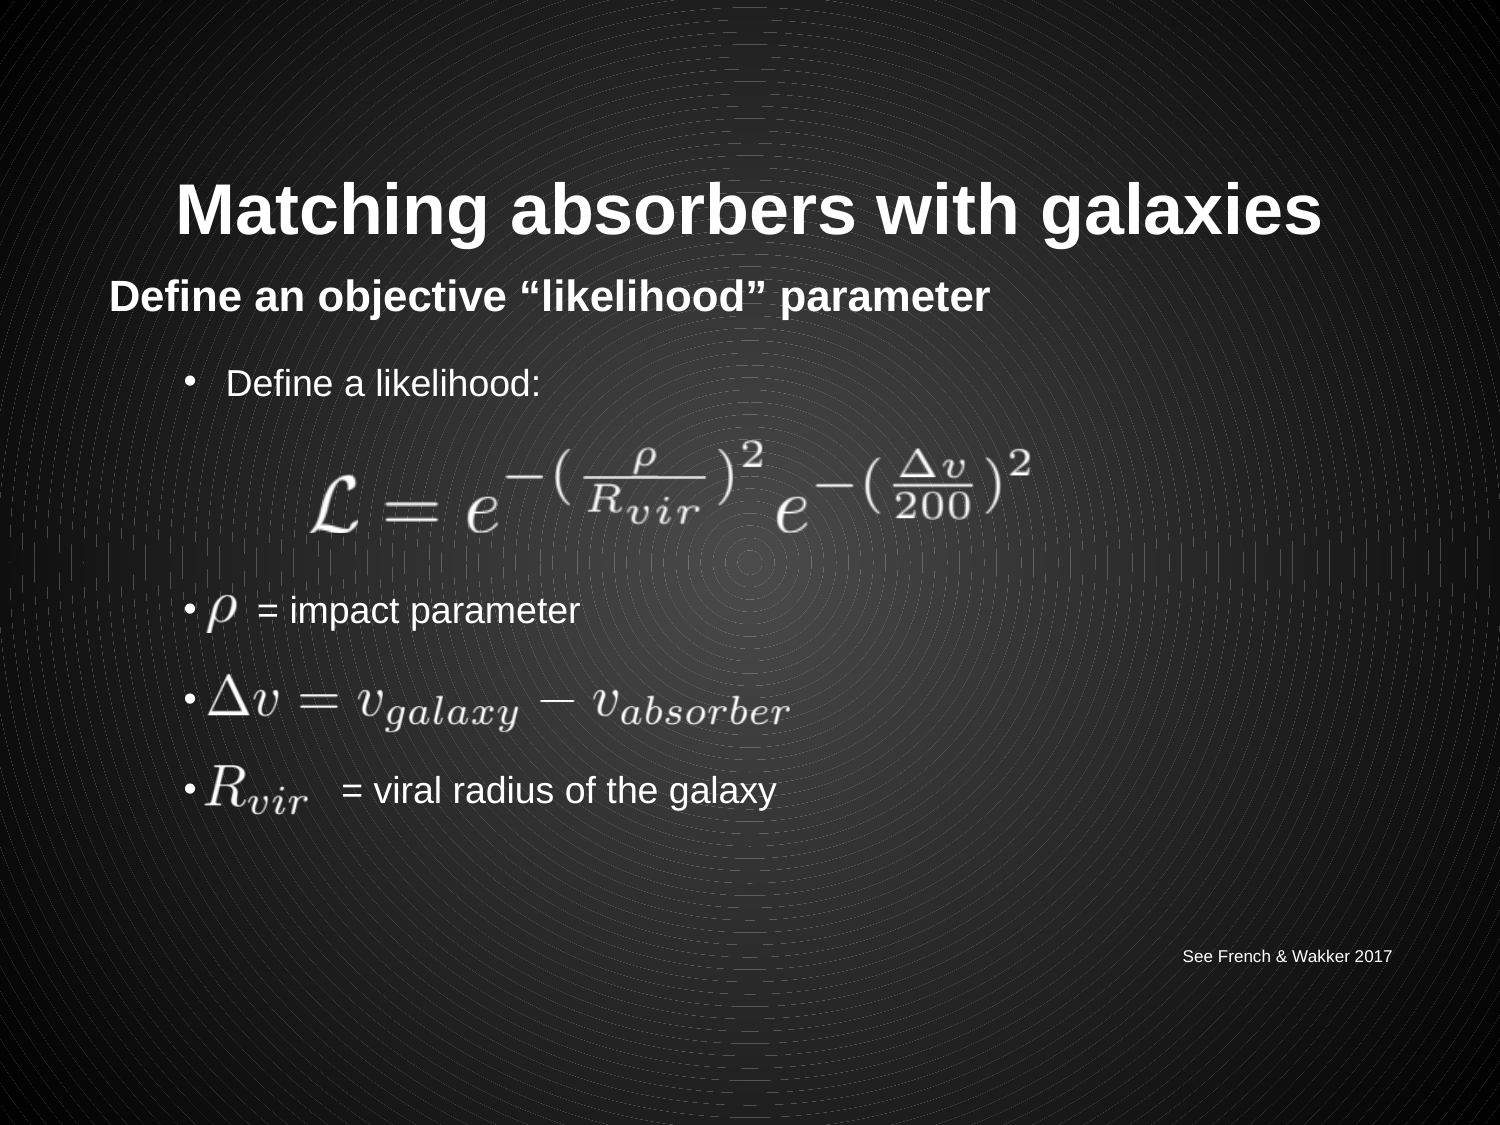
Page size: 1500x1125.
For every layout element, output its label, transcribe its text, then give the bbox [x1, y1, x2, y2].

list Define an objective “likelihood” parameter [93, 253, 1407, 339]
picture [308, 430, 1035, 533]
picture [202, 760, 310, 817]
text_box = impact parameter = viral radius of the galaxy [168, 578, 1175, 864]
picture [205, 587, 241, 634]
text_box Define a likelihood: [168, 351, 1175, 411]
picture [202, 664, 794, 733]
text_box Matching absorbers with galaxies [160, 155, 1340, 257]
text_box See French & Wakker 2017 [1167, 937, 1409, 973]
